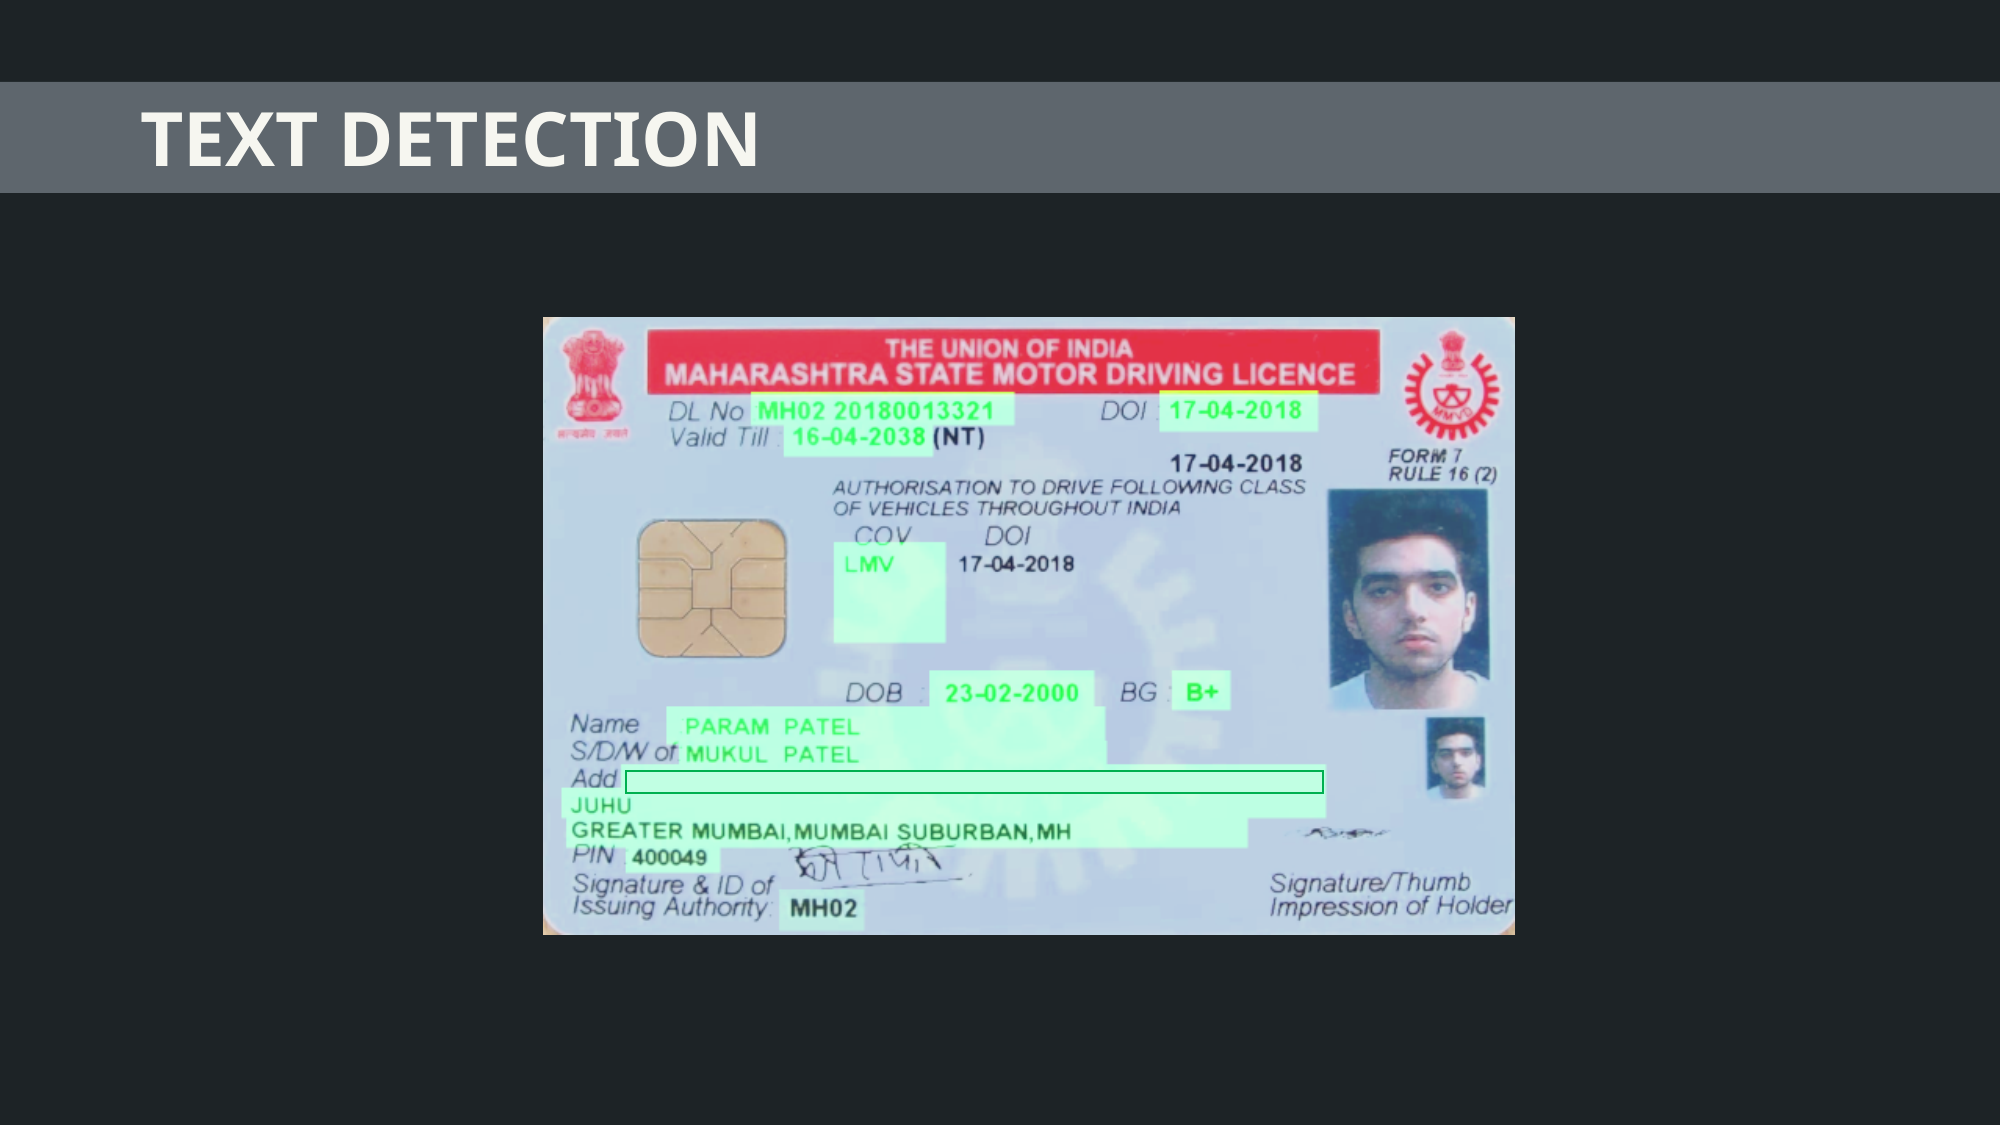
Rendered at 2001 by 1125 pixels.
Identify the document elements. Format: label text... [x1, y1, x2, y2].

picture [543, 317, 1515, 935]
text_box [0, 81, 2000, 194]
text_box TEXT DETECTION [125, 84, 1703, 190]
